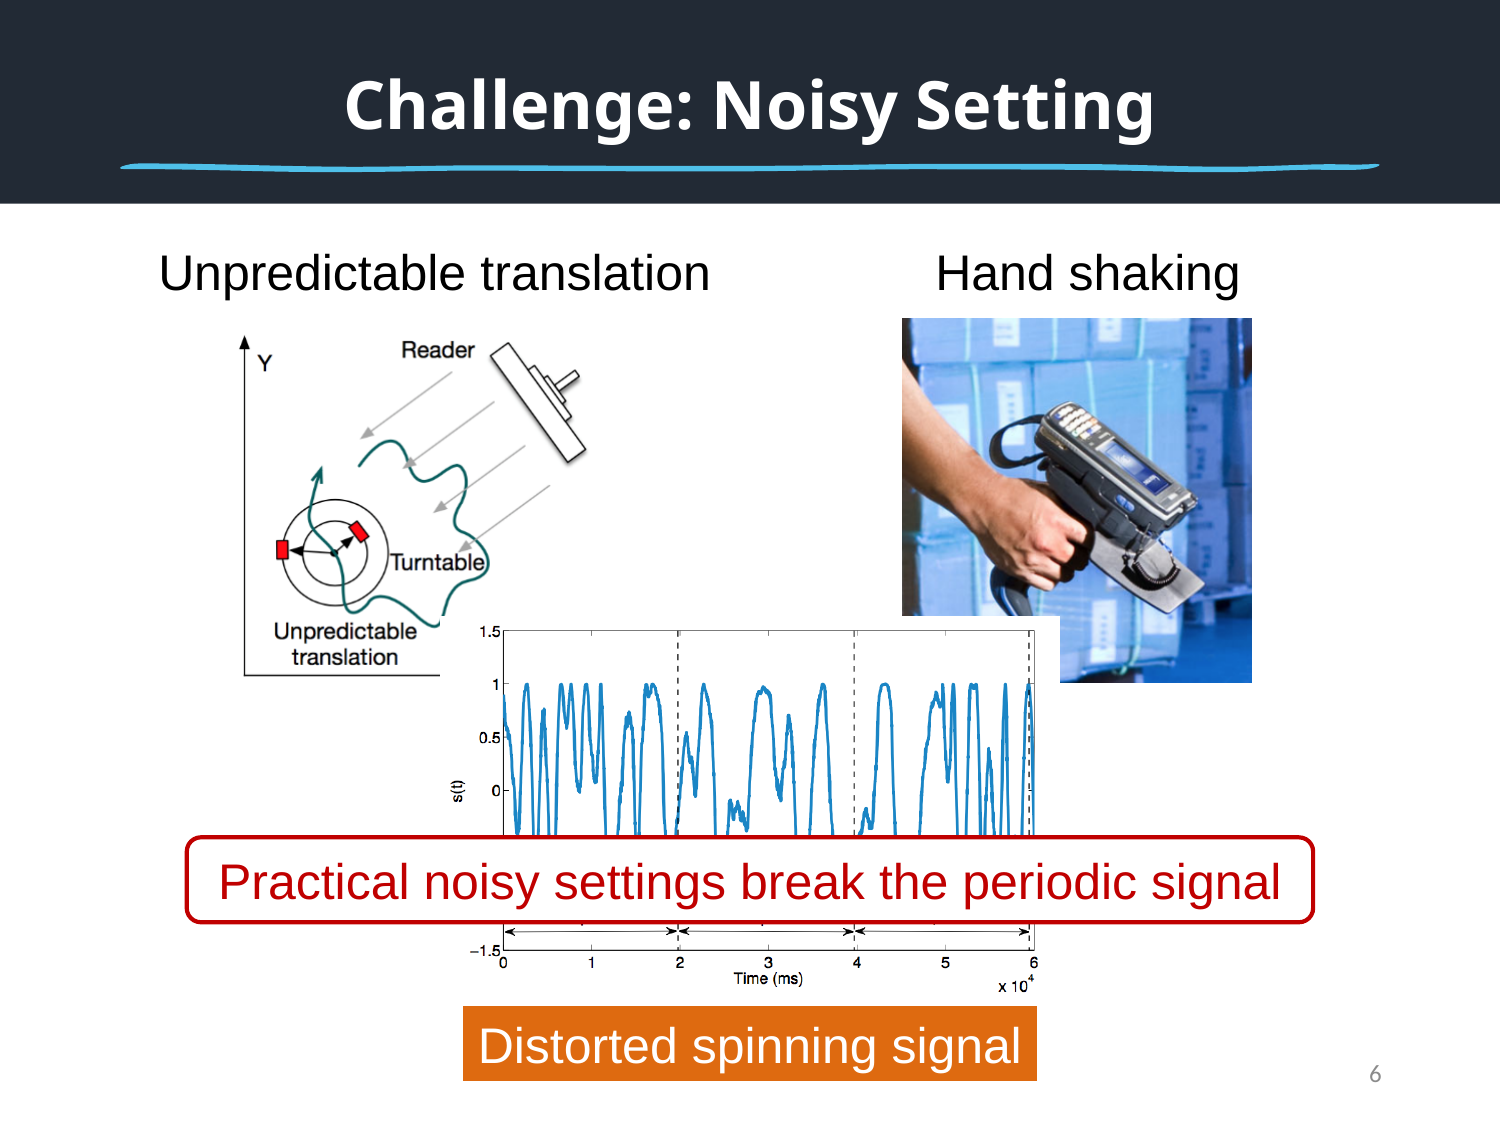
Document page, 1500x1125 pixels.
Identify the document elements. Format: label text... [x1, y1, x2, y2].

text_box Distorted spinning signal [463, 1010, 1037, 1081]
text_box [0, 0, 1500, 206]
text_box Practical noisy settings break the periodic signal [184, 835, 435, 925]
text_box Practical noisy settings break the periodic signal [1068, 835, 1316, 925]
text_box Hand shaking [927, 231, 1250, 309]
text_box [120, 163, 1380, 173]
text_box Unpredictable translation [149, 231, 720, 309]
picture [223, 309, 1252, 1004]
slide_number 6 [1059, 1042, 1397, 1103]
title Challenge: Noisy Setting [120, 41, 1380, 165]
